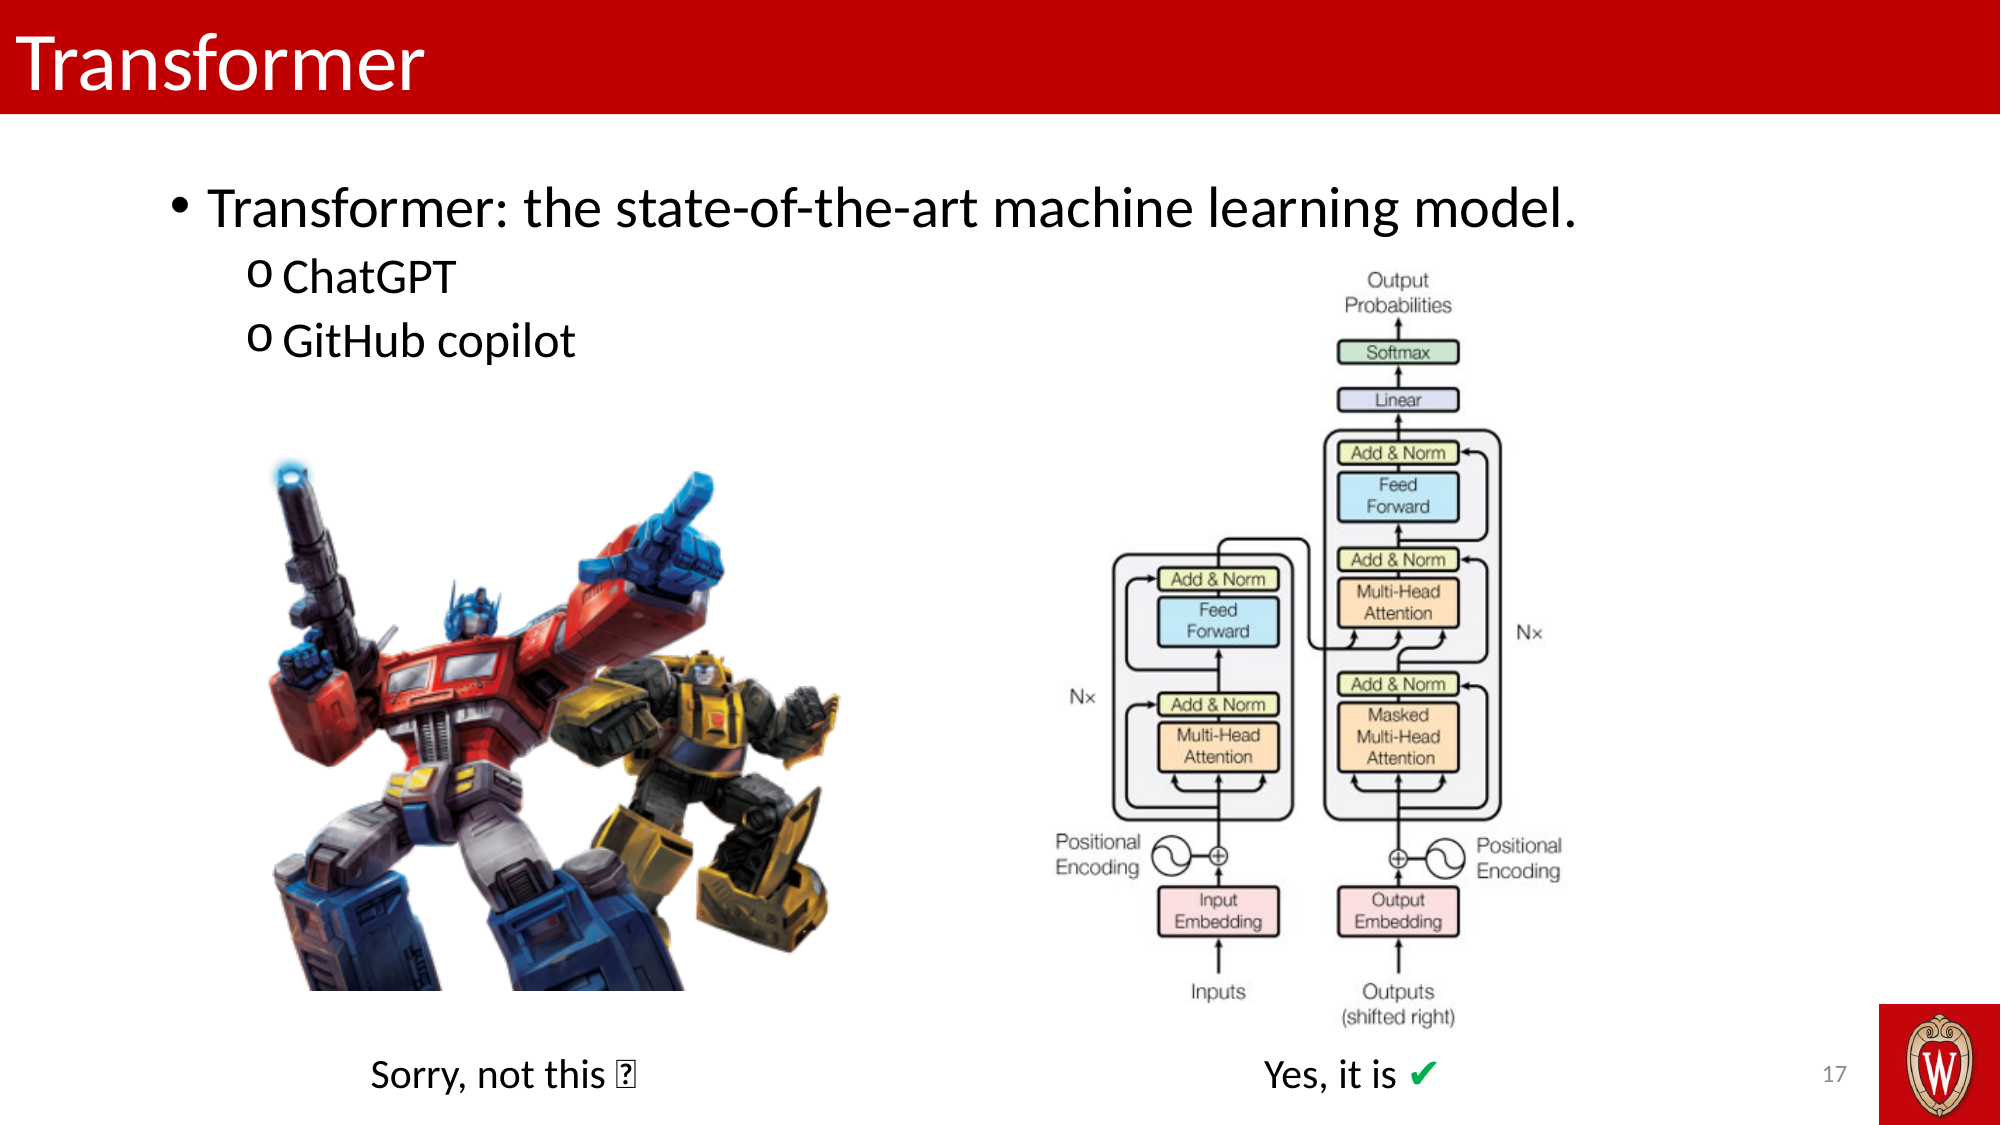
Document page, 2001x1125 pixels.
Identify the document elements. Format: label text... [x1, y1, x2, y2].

picture [238, 450, 872, 991]
slide_number 17 [1588, 1042, 1863, 1103]
list Transformer: the state-of-the-art machine learning model. ChatGPT GitHub copilot [154, 169, 1880, 883]
text_box Yes, it is ✔ [1249, 1039, 1588, 1105]
picture [1051, 268, 1567, 1032]
text_box Sorry, not this ❌ [355, 1039, 694, 1105]
text_box Transformer [0, 0, 2000, 115]
picture [1879, 1004, 2000, 1125]
